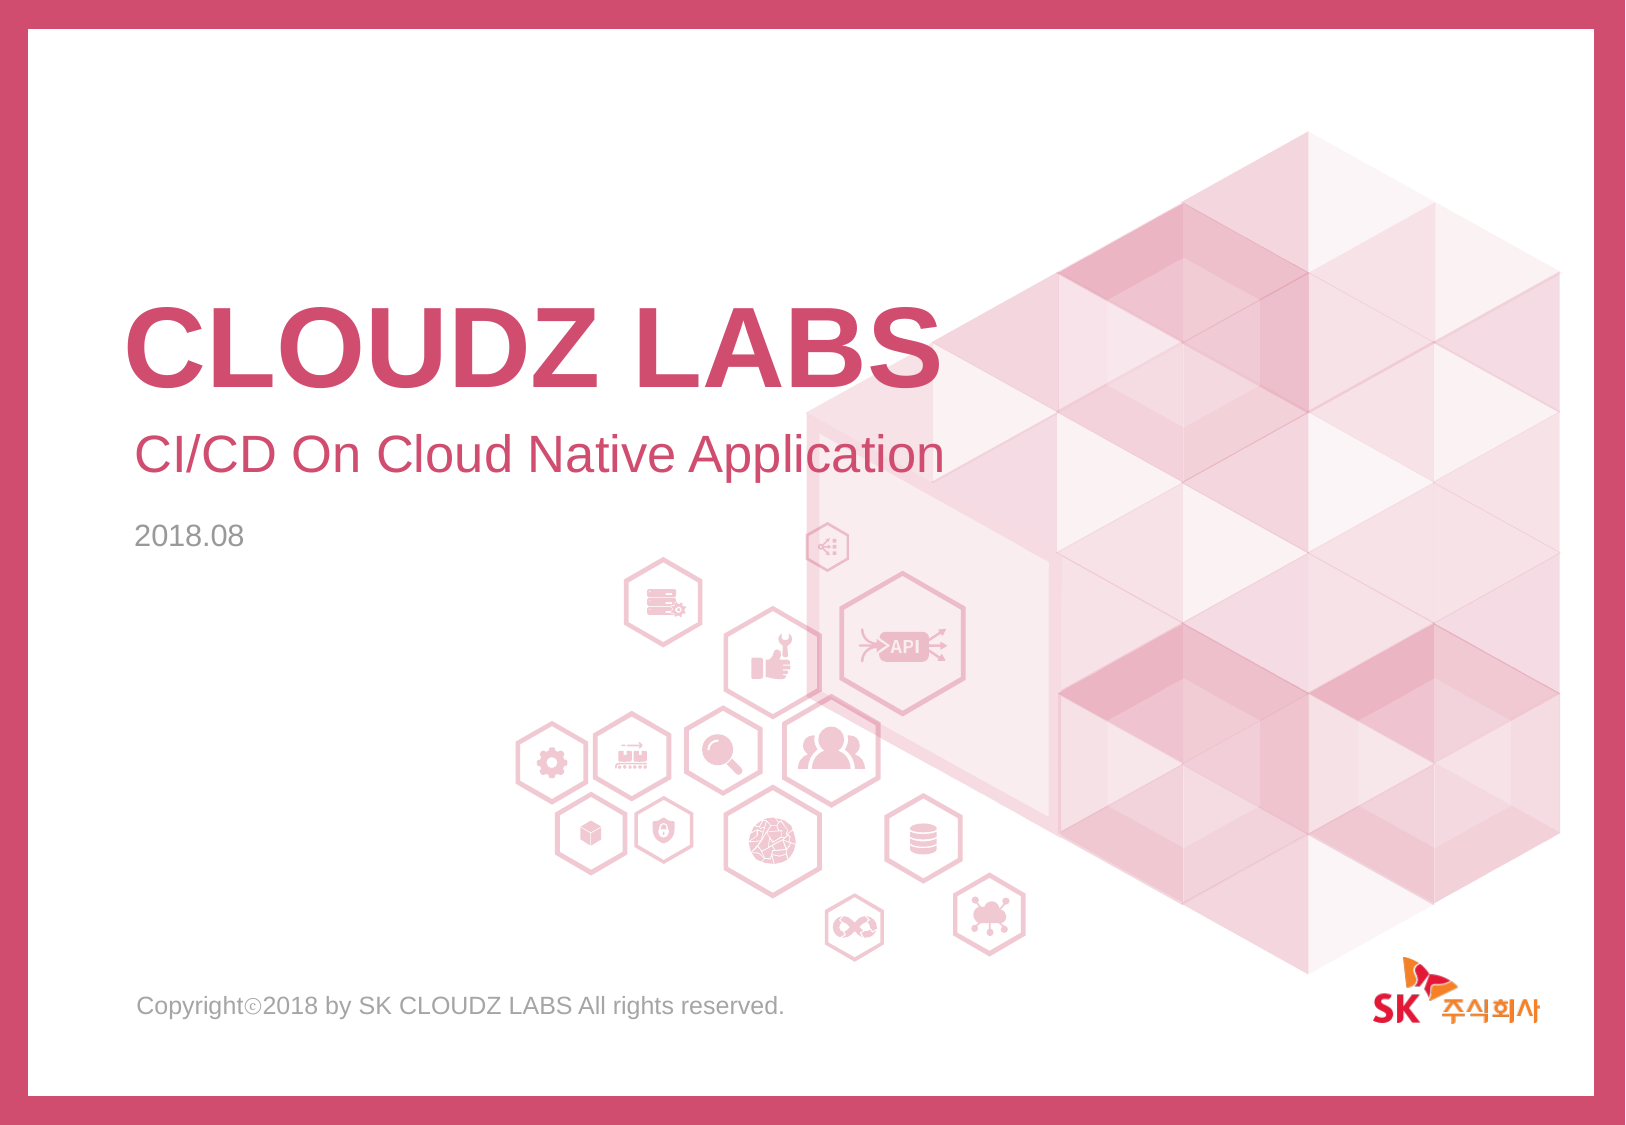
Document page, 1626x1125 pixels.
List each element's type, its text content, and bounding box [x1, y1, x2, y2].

text_box Copyrightⓒ2018 by SK CLOUDZ LABS All rights reserved. [121, 981, 1026, 1028]
list 2018.08 [105, 511, 1203, 563]
list CI/CD On Cloud Native Application [105, 423, 1203, 492]
list CLOUDZ LABS [96, 261, 1196, 423]
picture [1373, 957, 1540, 1024]
